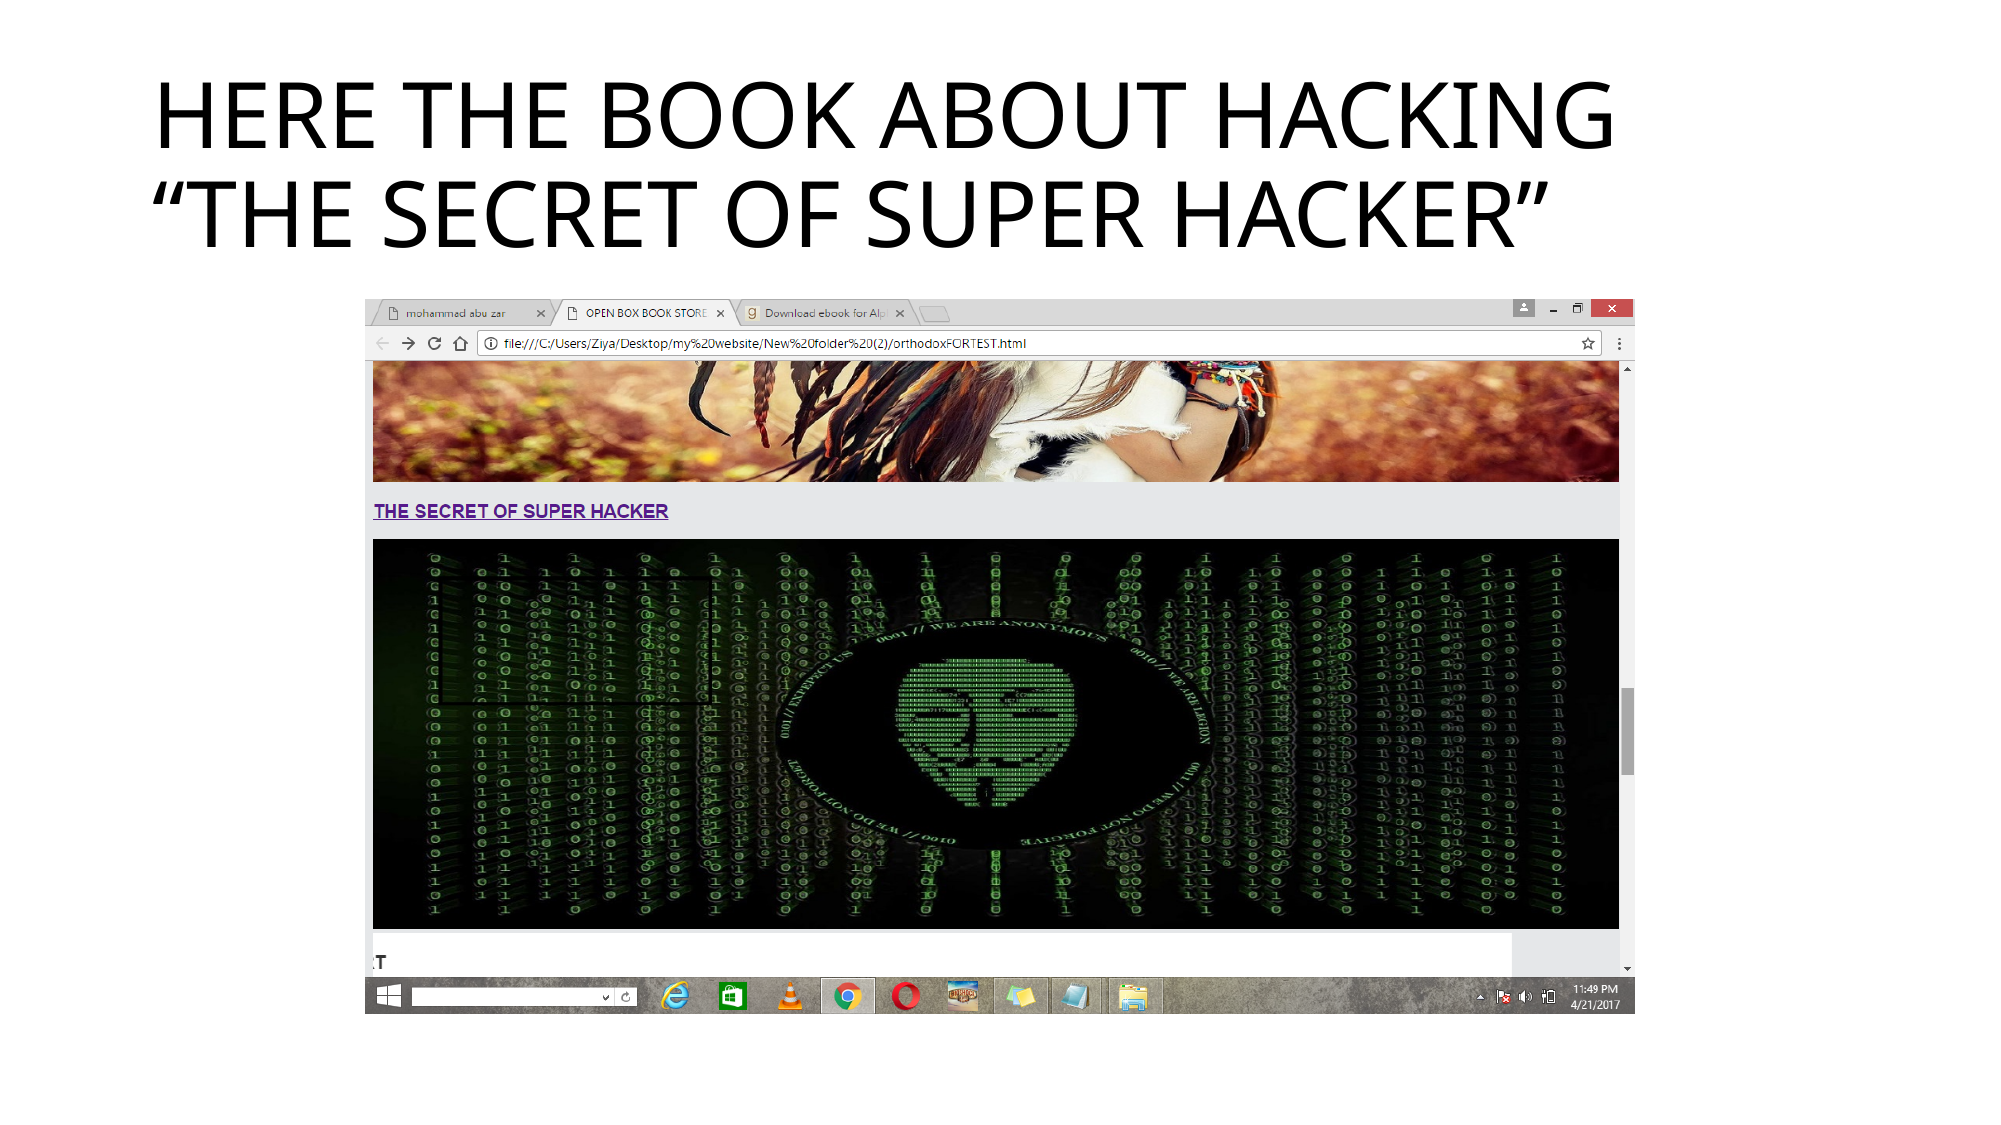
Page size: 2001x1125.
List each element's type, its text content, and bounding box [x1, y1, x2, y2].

text_box HERE THE BOOK ABOUT HACKING “THE SECRET OF SUPER HACKER” [137, 59, 1863, 278]
picture [364, 299, 1635, 1014]
